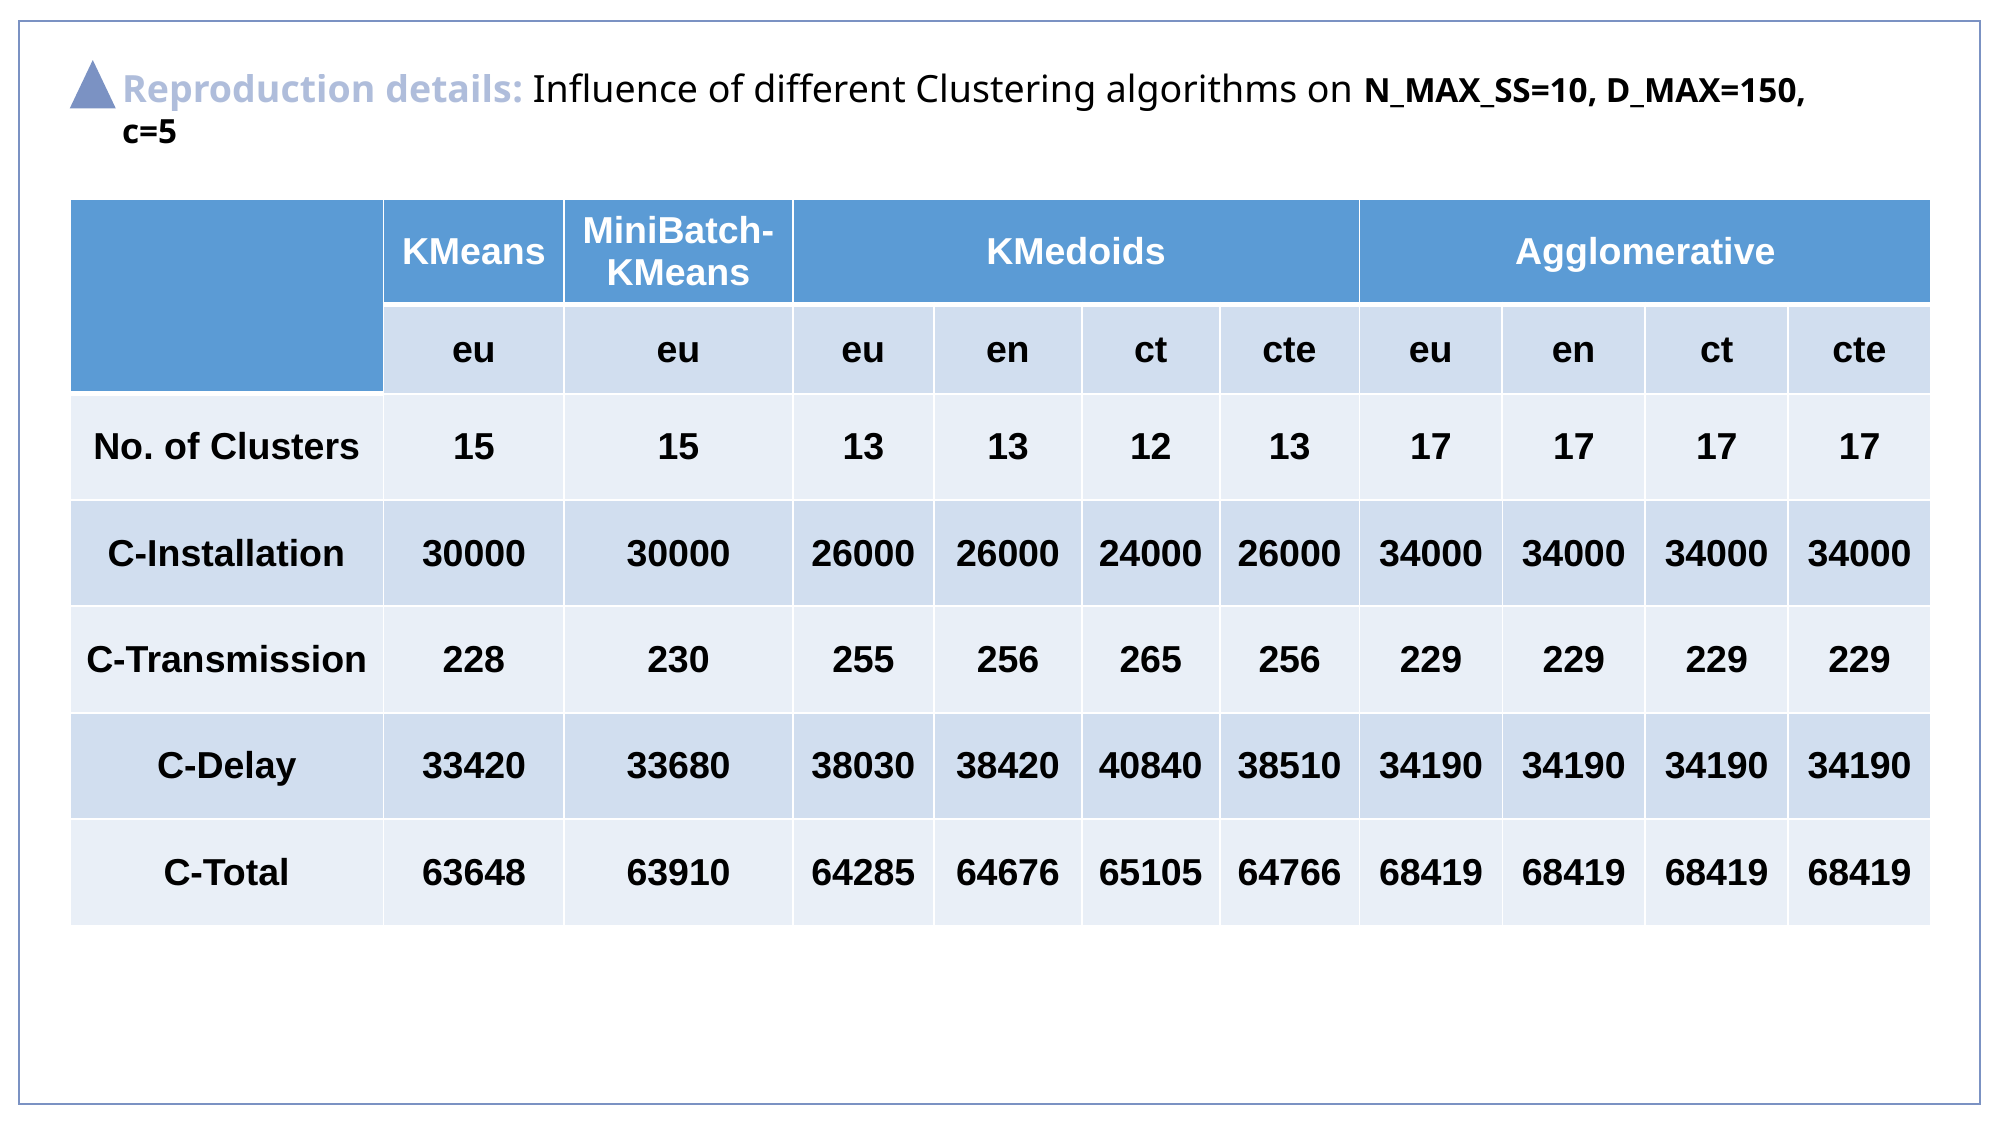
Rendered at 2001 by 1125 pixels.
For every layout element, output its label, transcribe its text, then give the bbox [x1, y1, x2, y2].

table_cell C-Delay [71, 714, 383, 818]
table_cell 13 [794, 395, 933, 499]
table_cell 15 [384, 395, 563, 499]
table_cell 38510 [1221, 714, 1359, 818]
table_header Agglomerative [1360, 200, 1930, 302]
table_cell 30000 [384, 501, 563, 605]
table_cell 229 [1360, 607, 1502, 712]
table_cell 34190 [1503, 714, 1644, 818]
table_cell 34000 [1789, 501, 1930, 605]
table_cell 229 [1503, 607, 1644, 712]
table_cell 64676 [935, 820, 1081, 925]
table_cell 26000 [794, 501, 933, 605]
table_cell C-Total [71, 820, 383, 925]
table_cell en [935, 307, 1081, 393]
table_cell 68419 [1360, 820, 1502, 925]
table_cell 33420 [384, 714, 563, 818]
table_cell 34000 [1503, 501, 1644, 605]
table_cell 13 [1221, 395, 1359, 499]
table_cell 64766 [1221, 820, 1359, 925]
table_cell 64285 [794, 820, 933, 925]
table_cell 65105 [1083, 820, 1219, 925]
table_cell eu [565, 307, 792, 393]
table_cell 12 [1083, 395, 1219, 499]
table_cell 63910 [565, 820, 792, 925]
table_cell 265 [1083, 607, 1219, 712]
table_header KMeans [384, 200, 563, 302]
table_cell 24000 [1083, 501, 1219, 605]
table_cell 34000 [1360, 501, 1502, 605]
table_cell 63648 [384, 820, 563, 925]
table_cell C-Installation [71, 501, 383, 605]
table_cell ct [1083, 307, 1219, 393]
table_cell 17 [1503, 395, 1644, 499]
text_box [18, 20, 1981, 1105]
table_header [71, 200, 383, 391]
table_cell 68419 [1789, 820, 1930, 925]
table_header KMedoids [794, 200, 1359, 302]
table_cell 33680 [565, 714, 792, 818]
table_cell eu [1360, 307, 1501, 393]
table_cell 229 [1789, 607, 1930, 712]
table_cell 15 [565, 395, 792, 499]
table_cell cte [1221, 307, 1359, 393]
table_cell 17 [1646, 395, 1787, 499]
table_cell 34000 [1646, 501, 1787, 605]
table_cell 30000 [565, 501, 792, 605]
text_box Reproduction details: Influence of different Clustering algorithms on N_MAX_SS=10, D_MAX=150, c=5 [107, 57, 1873, 158]
table_cell 255 [794, 607, 933, 712]
table_cell 68419 [1503, 820, 1644, 925]
table_cell 228 [384, 607, 563, 712]
table_cell eu [384, 307, 563, 393]
table_cell 38030 [794, 714, 933, 818]
table_cell en [1503, 307, 1644, 393]
table_cell 229 [1646, 607, 1787, 712]
table_cell 34190 [1789, 714, 1930, 818]
table_cell C-Transmission [71, 607, 383, 712]
table_cell 230 [565, 607, 792, 712]
table_cell 26000 [935, 501, 1081, 605]
text_box [68, 58, 107, 109]
table_cell 38420 [935, 714, 1081, 818]
table_cell 17 [1360, 395, 1501, 499]
table_cell 34190 [1646, 714, 1787, 818]
table_cell 256 [935, 607, 1081, 712]
table_cell 68419 [1646, 820, 1787, 925]
table_header MiniBatch-KMeans [565, 200, 792, 302]
table_cell 13 [935, 395, 1081, 499]
table_cell 34190 [1360, 714, 1502, 818]
table_cell 256 [1221, 607, 1359, 712]
table_cell 26000 [1221, 501, 1359, 605]
table_cell No. of Clusters [71, 396, 383, 499]
table_cell ct [1646, 307, 1787, 393]
table_cell 40840 [1083, 714, 1219, 818]
table_cell eu [794, 307, 933, 393]
table_cell cte [1789, 307, 1930, 393]
table_cell 17 [1789, 395, 1930, 499]
